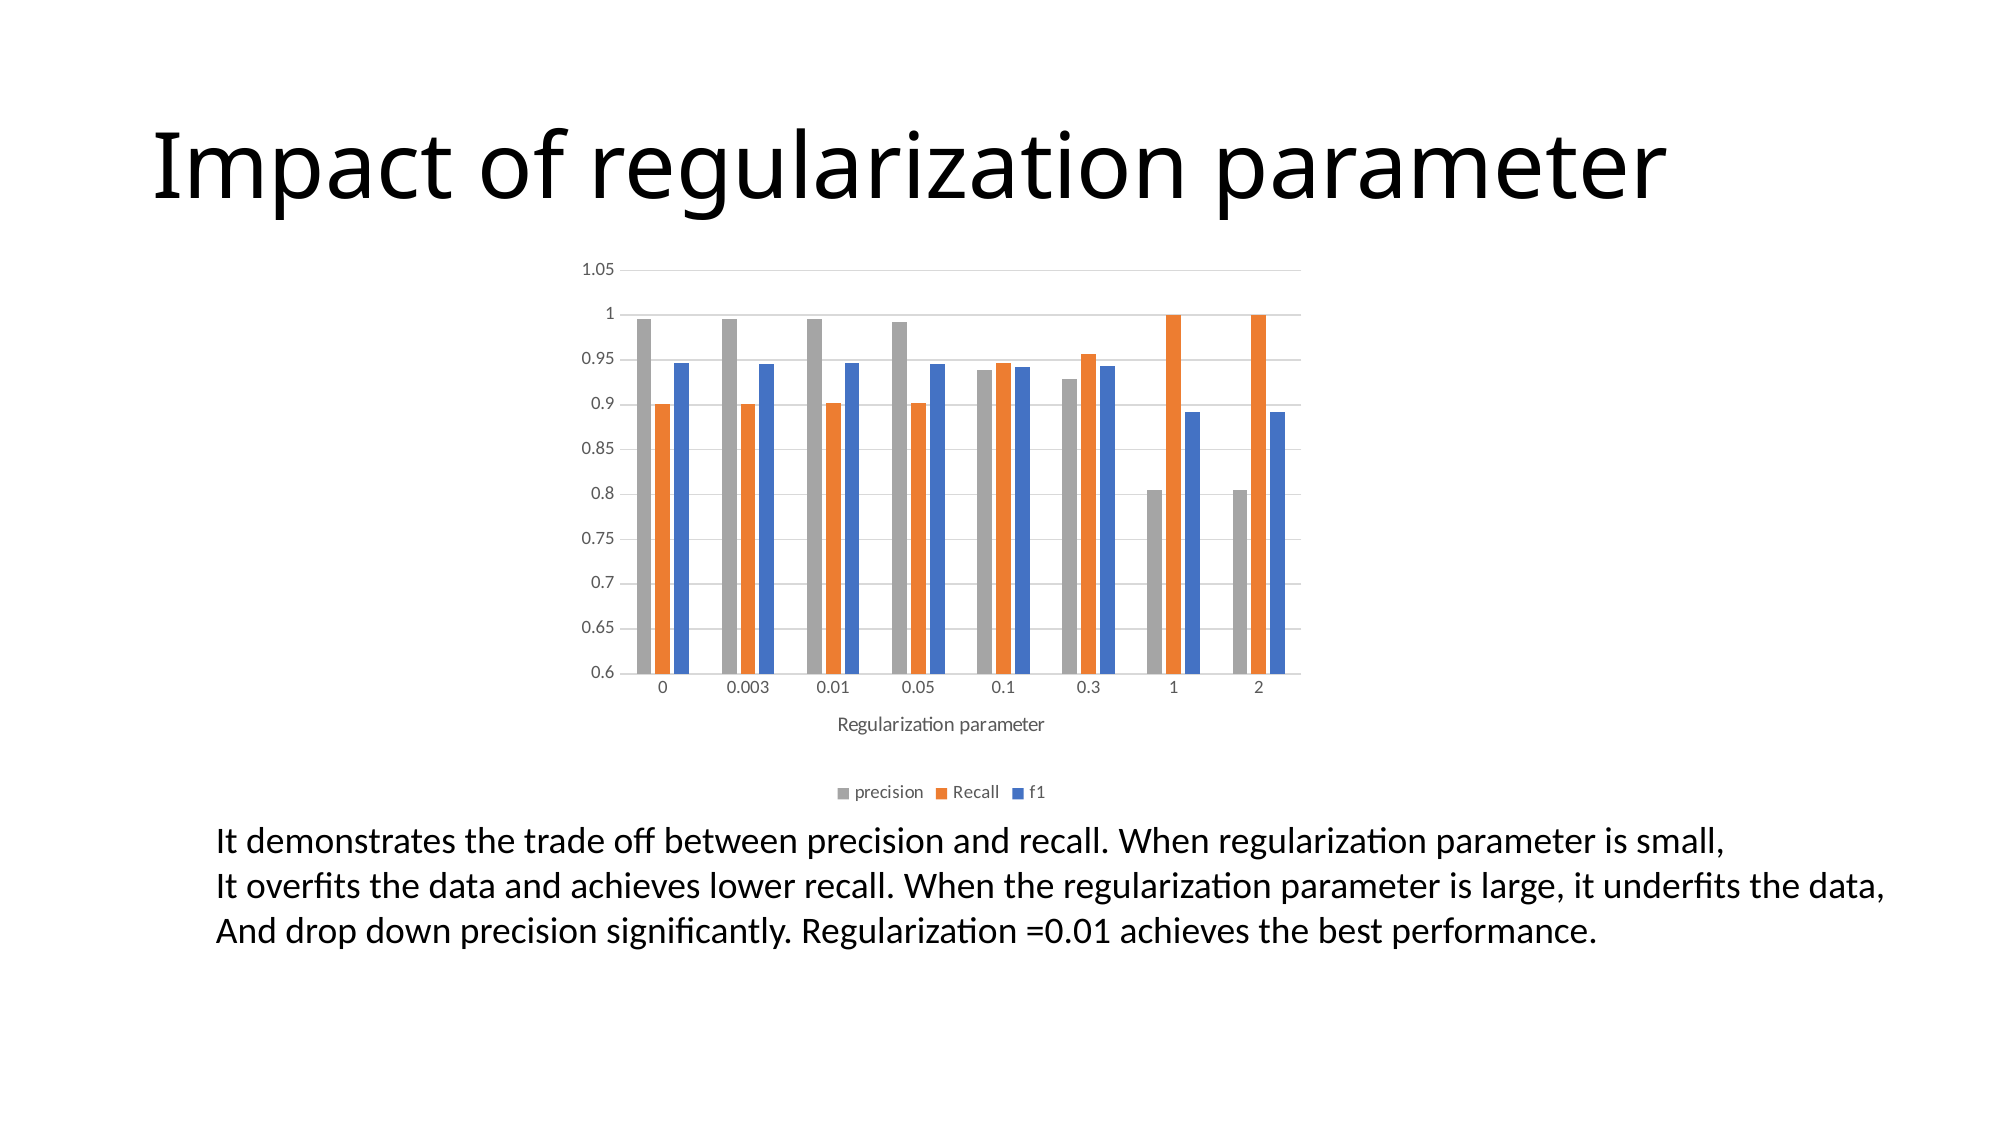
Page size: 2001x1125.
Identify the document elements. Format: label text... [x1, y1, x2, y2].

text_box It demonstrates the trade off between precision and recall. When regularization parameter is small, It overfits the data and achieves lower recall. When the regularization parameter is large, it underfits the data, And drop down precision significantly. Regularization =0.01 achieves the best performance. [201, 809, 1902, 959]
chart [566, 249, 1317, 810]
title Impact of regularization parameter [137, 59, 1863, 278]
